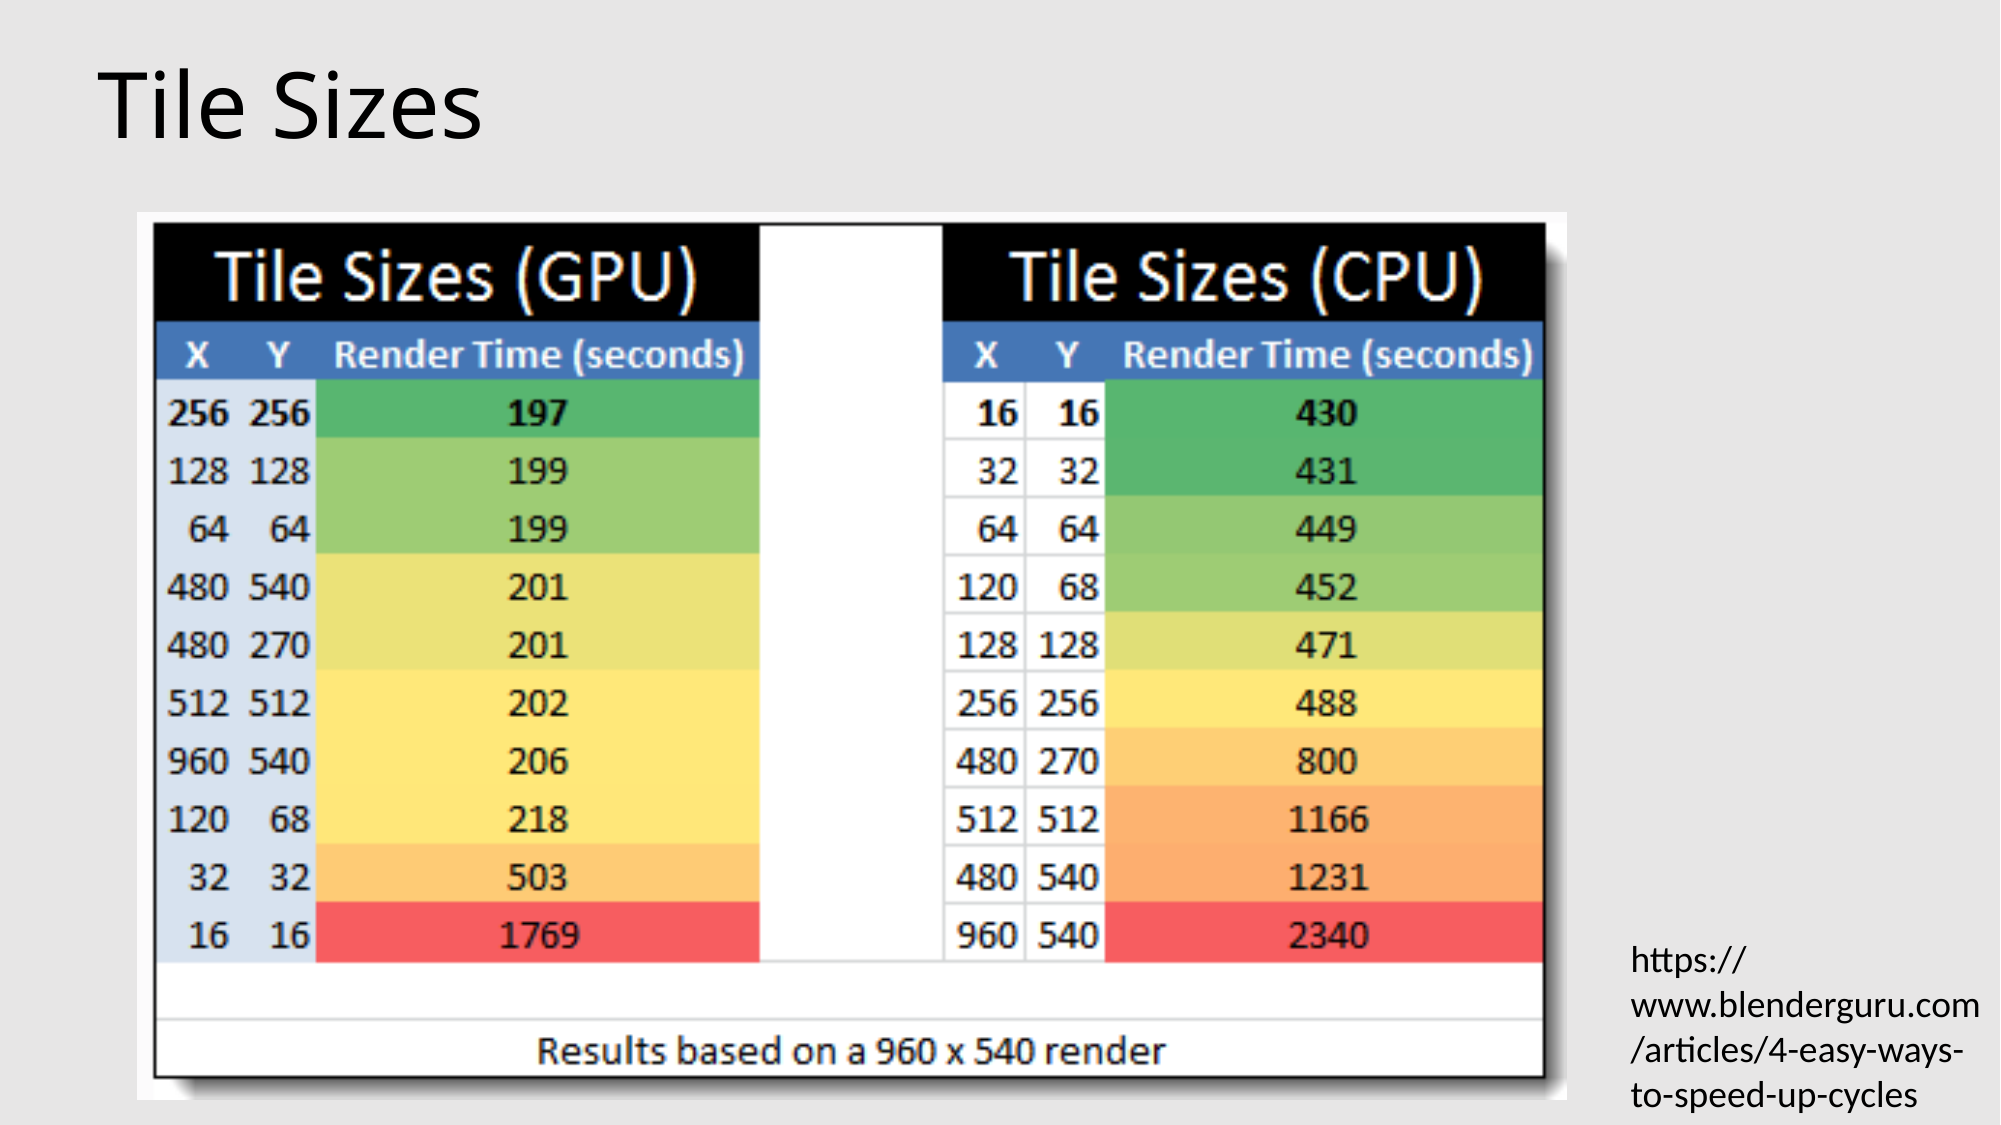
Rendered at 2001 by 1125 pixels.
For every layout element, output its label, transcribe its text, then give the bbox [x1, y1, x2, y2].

picture [137, 212, 1567, 1100]
text_box https://www.blenderguru.com/articles/4-easy-ways-to-speed-up-cycles [1615, 928, 2000, 1123]
title Tile Sizes [82, 0, 1808, 218]
